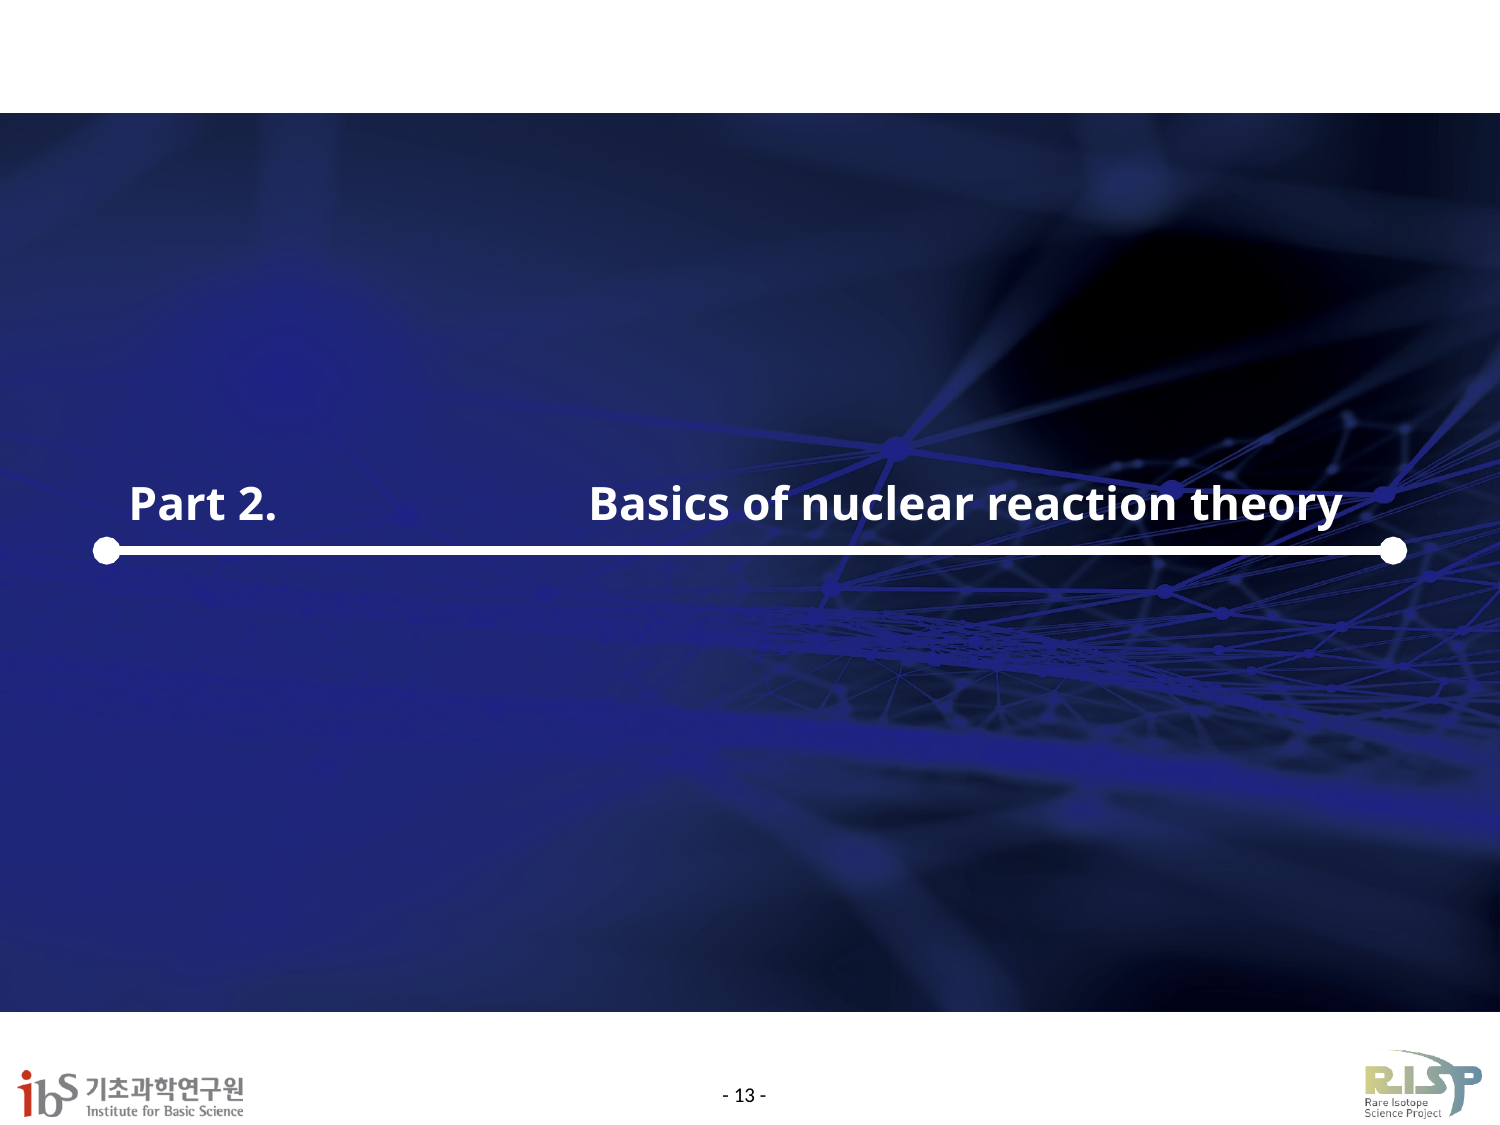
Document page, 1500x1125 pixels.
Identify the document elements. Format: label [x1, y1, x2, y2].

picture [1364, 1049, 1482, 1119]
picture [0, 113, 1500, 1012]
picture [17, 1070, 243, 1117]
